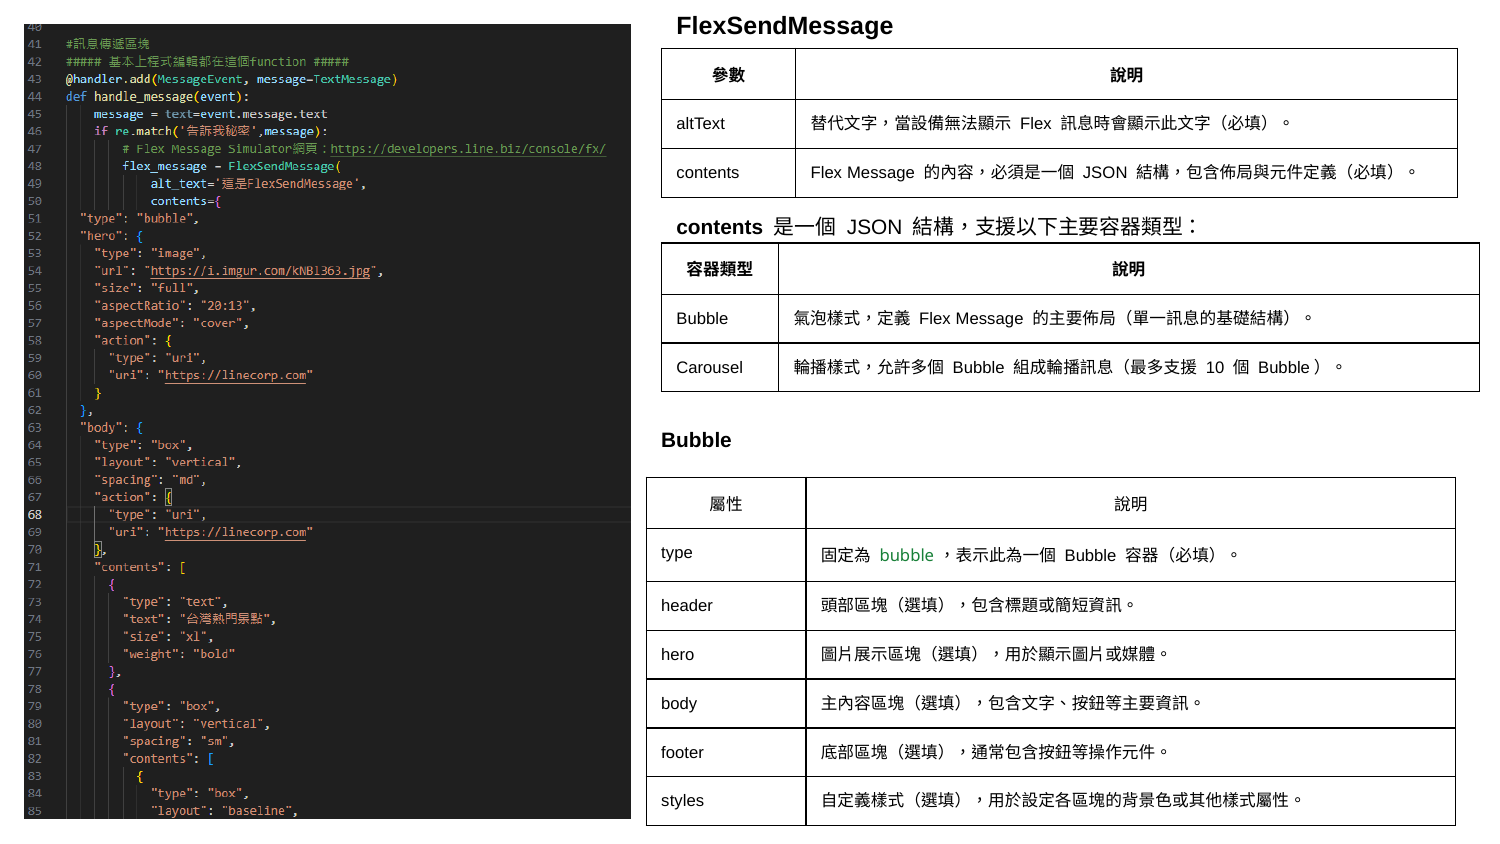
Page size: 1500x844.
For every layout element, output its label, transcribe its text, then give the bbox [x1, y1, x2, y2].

table_cell type [647, 529, 805, 581]
table_cell 主內容區塊（選填），包含文字、按鈕等主要資訊。 [807, 680, 1455, 727]
table_cell 頭部區塊（選填），包含標題或簡短資訊。 [807, 582, 1455, 630]
table_cell 替代文字，當設備無法顯示 Flex 訊息時會顯示此文字（必填）。 [796, 100, 1457, 148]
table_cell 自定義樣式（選填），用於設定各區塊的背景色或其他樣式屬性。 [807, 777, 1455, 825]
table_cell body [647, 680, 805, 727]
picture [24, 24, 631, 819]
table_cell footer [647, 729, 805, 776]
table_header 容器類型 [662, 263, 778, 294]
table_cell 輪播樣式，允許多個 Bubble 組成輪播訊息（最多支援 10 個 Bubble）。 [779, 344, 1479, 391]
text_box contents 是一個 JSON 結構，支援以下主要容器類型： [661, 187, 1441, 263]
table_cell styles [647, 777, 805, 825]
table_cell Bubble [662, 295, 778, 342]
table_cell 氣泡樣式，定義 Flex Message 的主要佈局（單一訊息的基礎結構）。 [779, 295, 1479, 342]
text_box FlexSendMessage [661, 6, 1154, 38]
table_cell Carousel [662, 344, 778, 391]
table_header 說明 [807, 478, 1455, 528]
table_cell 固定為 bubble，表示此為一個 Bubble 容器（必填）。 [807, 529, 1455, 581]
table_cell 底部區塊（選填），通常包含按鈕等操作元件。 [807, 729, 1455, 776]
table_header 說明 [779, 244, 1479, 294]
table_header 屬性 [647, 478, 805, 528]
table_header 說明 [796, 49, 1457, 99]
table_cell hero [647, 631, 805, 678]
table_cell contents [662, 149, 795, 187]
table_cell 圖片展示區塊（選填），用於顯示圖片或媒體。 [807, 631, 1455, 678]
table_cell header [647, 582, 805, 630]
table_cell Flex Message 的內容，必須是一個 JSON 結構，包含佈局與元件定義（必填）。 [796, 149, 1457, 197]
table_header 參數 [662, 49, 795, 99]
text_box Bubble [646, 412, 1139, 462]
table_cell altText [662, 100, 795, 148]
